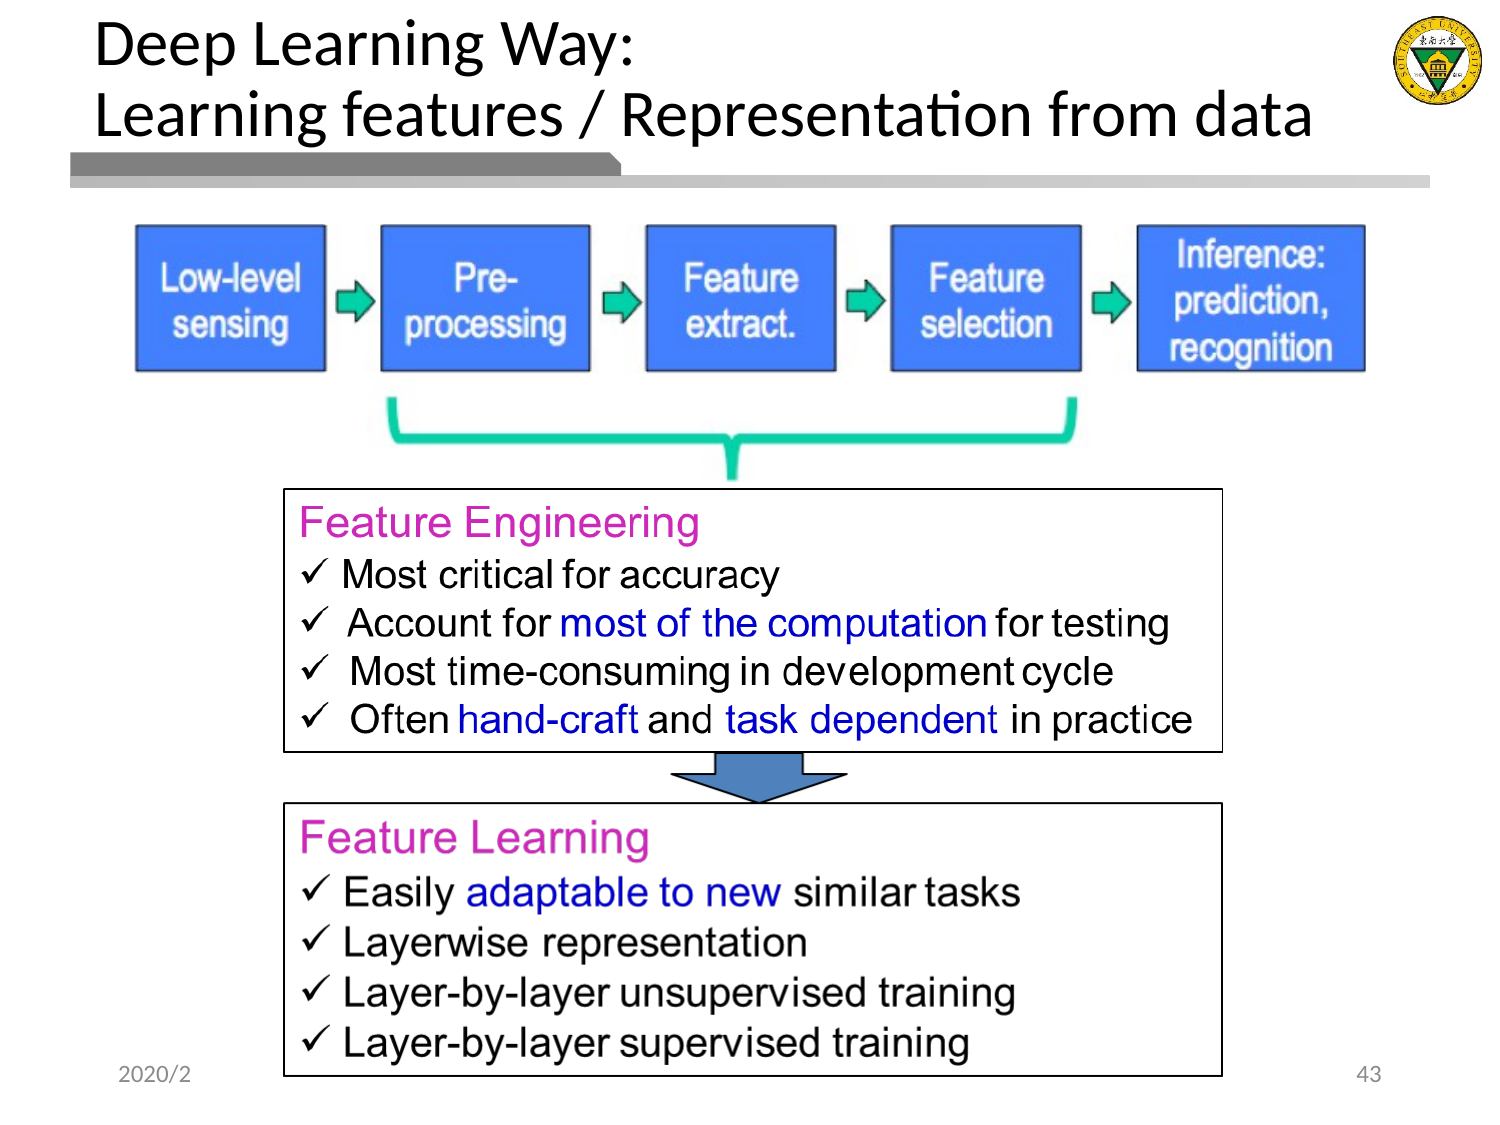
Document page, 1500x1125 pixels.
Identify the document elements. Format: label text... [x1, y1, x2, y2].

picture [271, 481, 1223, 1092]
slide_number 2020/2 [103, 1042, 441, 1103]
picture [1393, 16, 1482, 105]
text_box [134, 224, 1366, 482]
slide_number 43 [1059, 1042, 1397, 1103]
title Deep Learning Way: Learning features / Representation from data [80, 0, 1338, 96]
